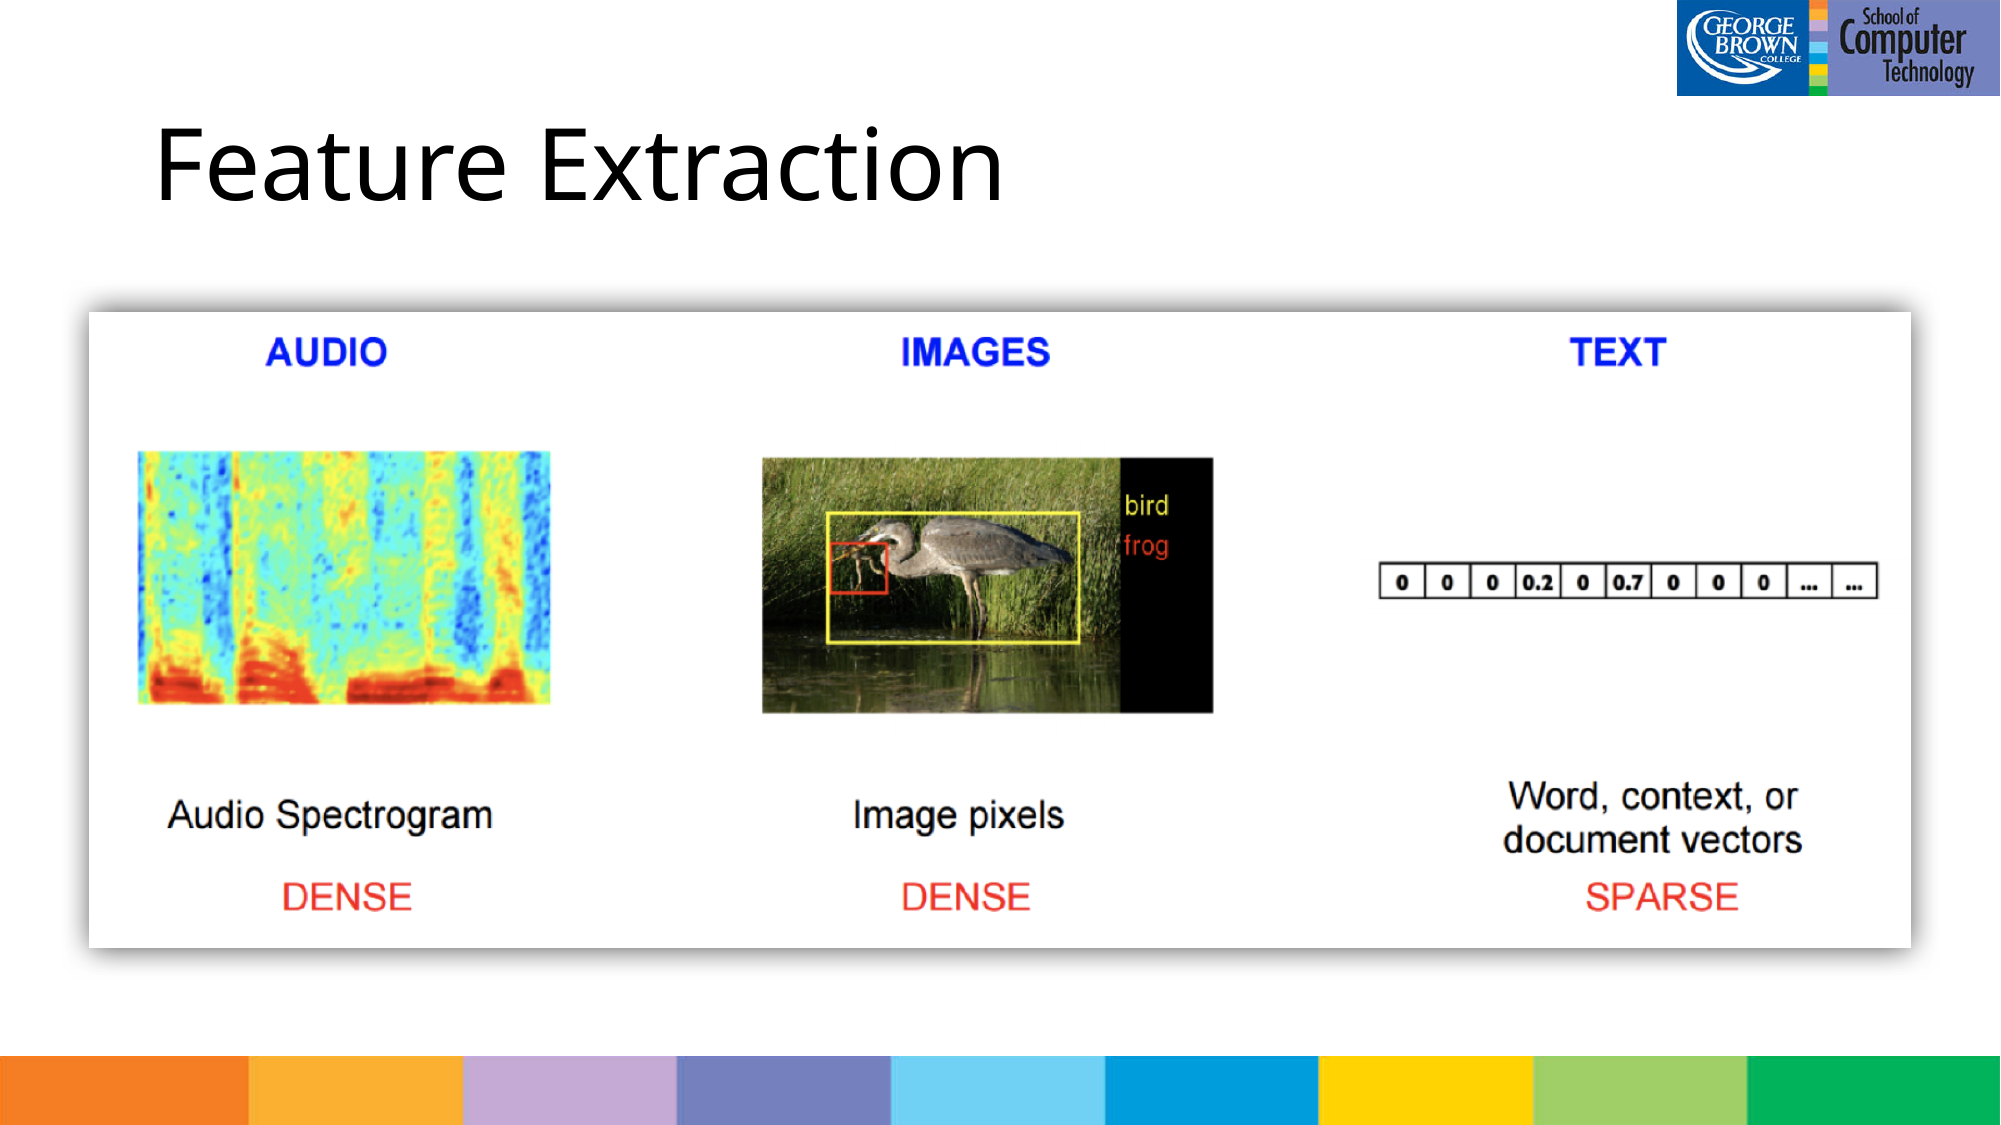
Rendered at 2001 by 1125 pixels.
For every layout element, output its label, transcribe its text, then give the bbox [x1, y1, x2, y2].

picture [0, 1056, 1105, 1125]
picture [1677, 0, 2000, 96]
picture [89, 312, 1911, 948]
title Feature Extraction [137, 59, 1863, 278]
picture [1318, 1056, 2000, 1125]
